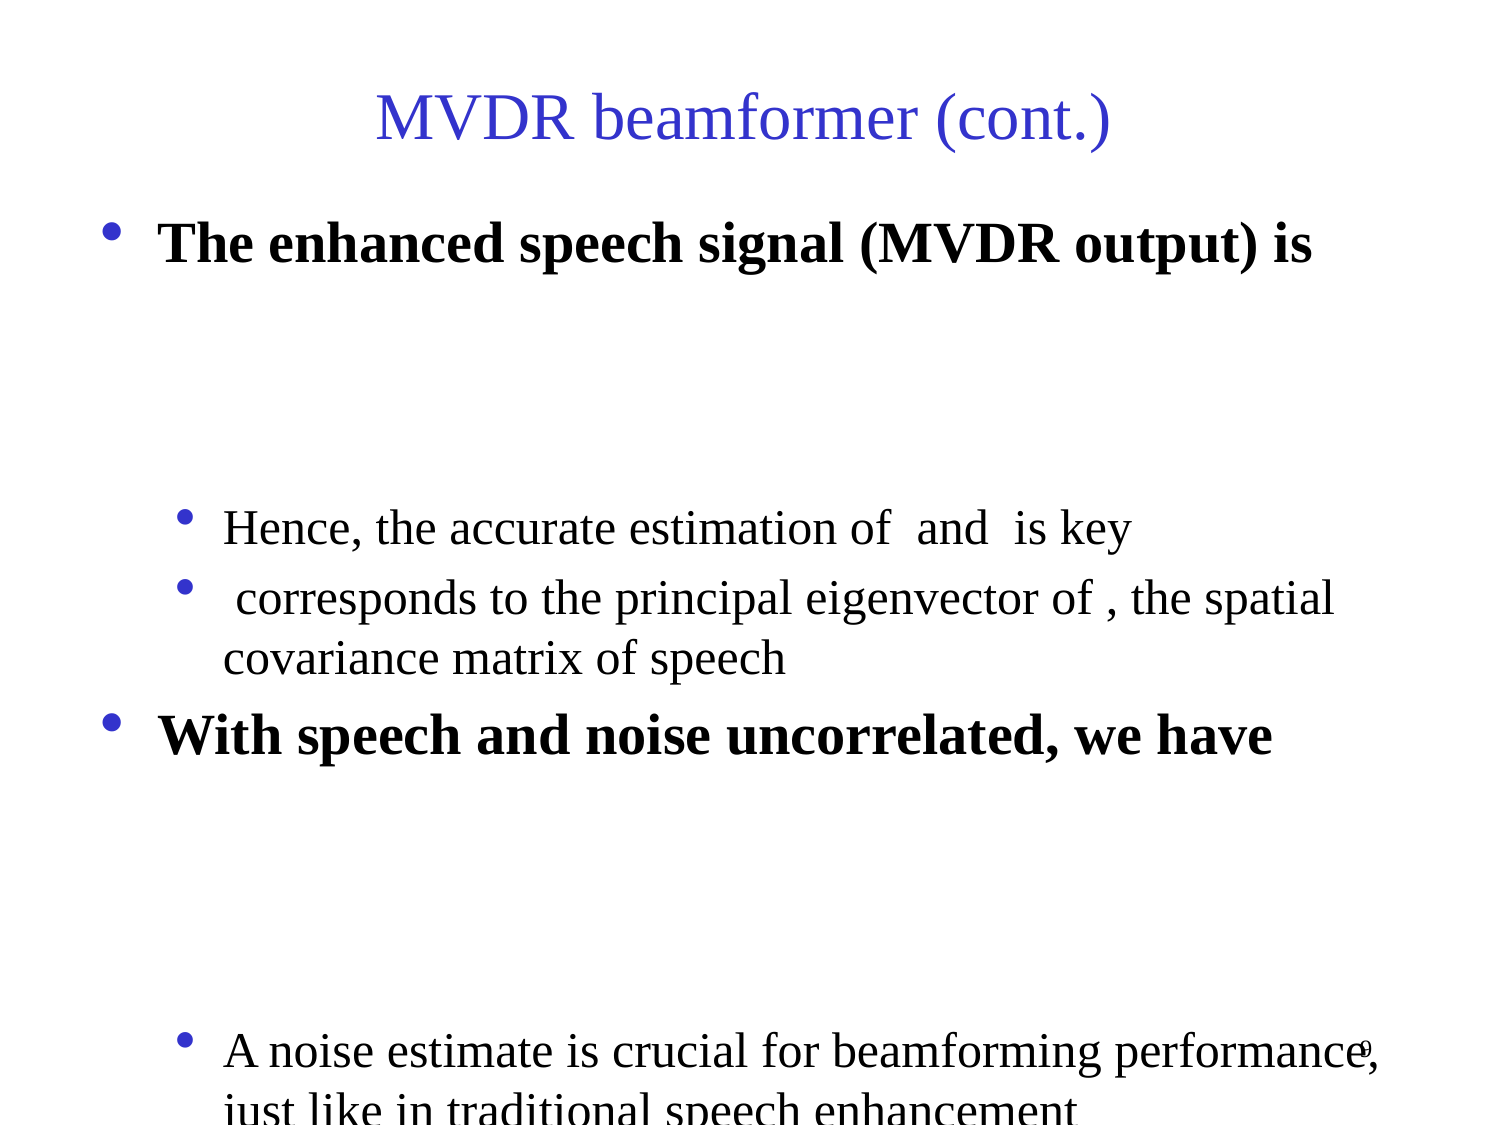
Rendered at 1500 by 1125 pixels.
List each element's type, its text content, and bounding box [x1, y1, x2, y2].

title MVDR beamformer (cont.) [87, 62, 1400, 163]
slide_number 9 [1074, 1024, 1388, 1101]
